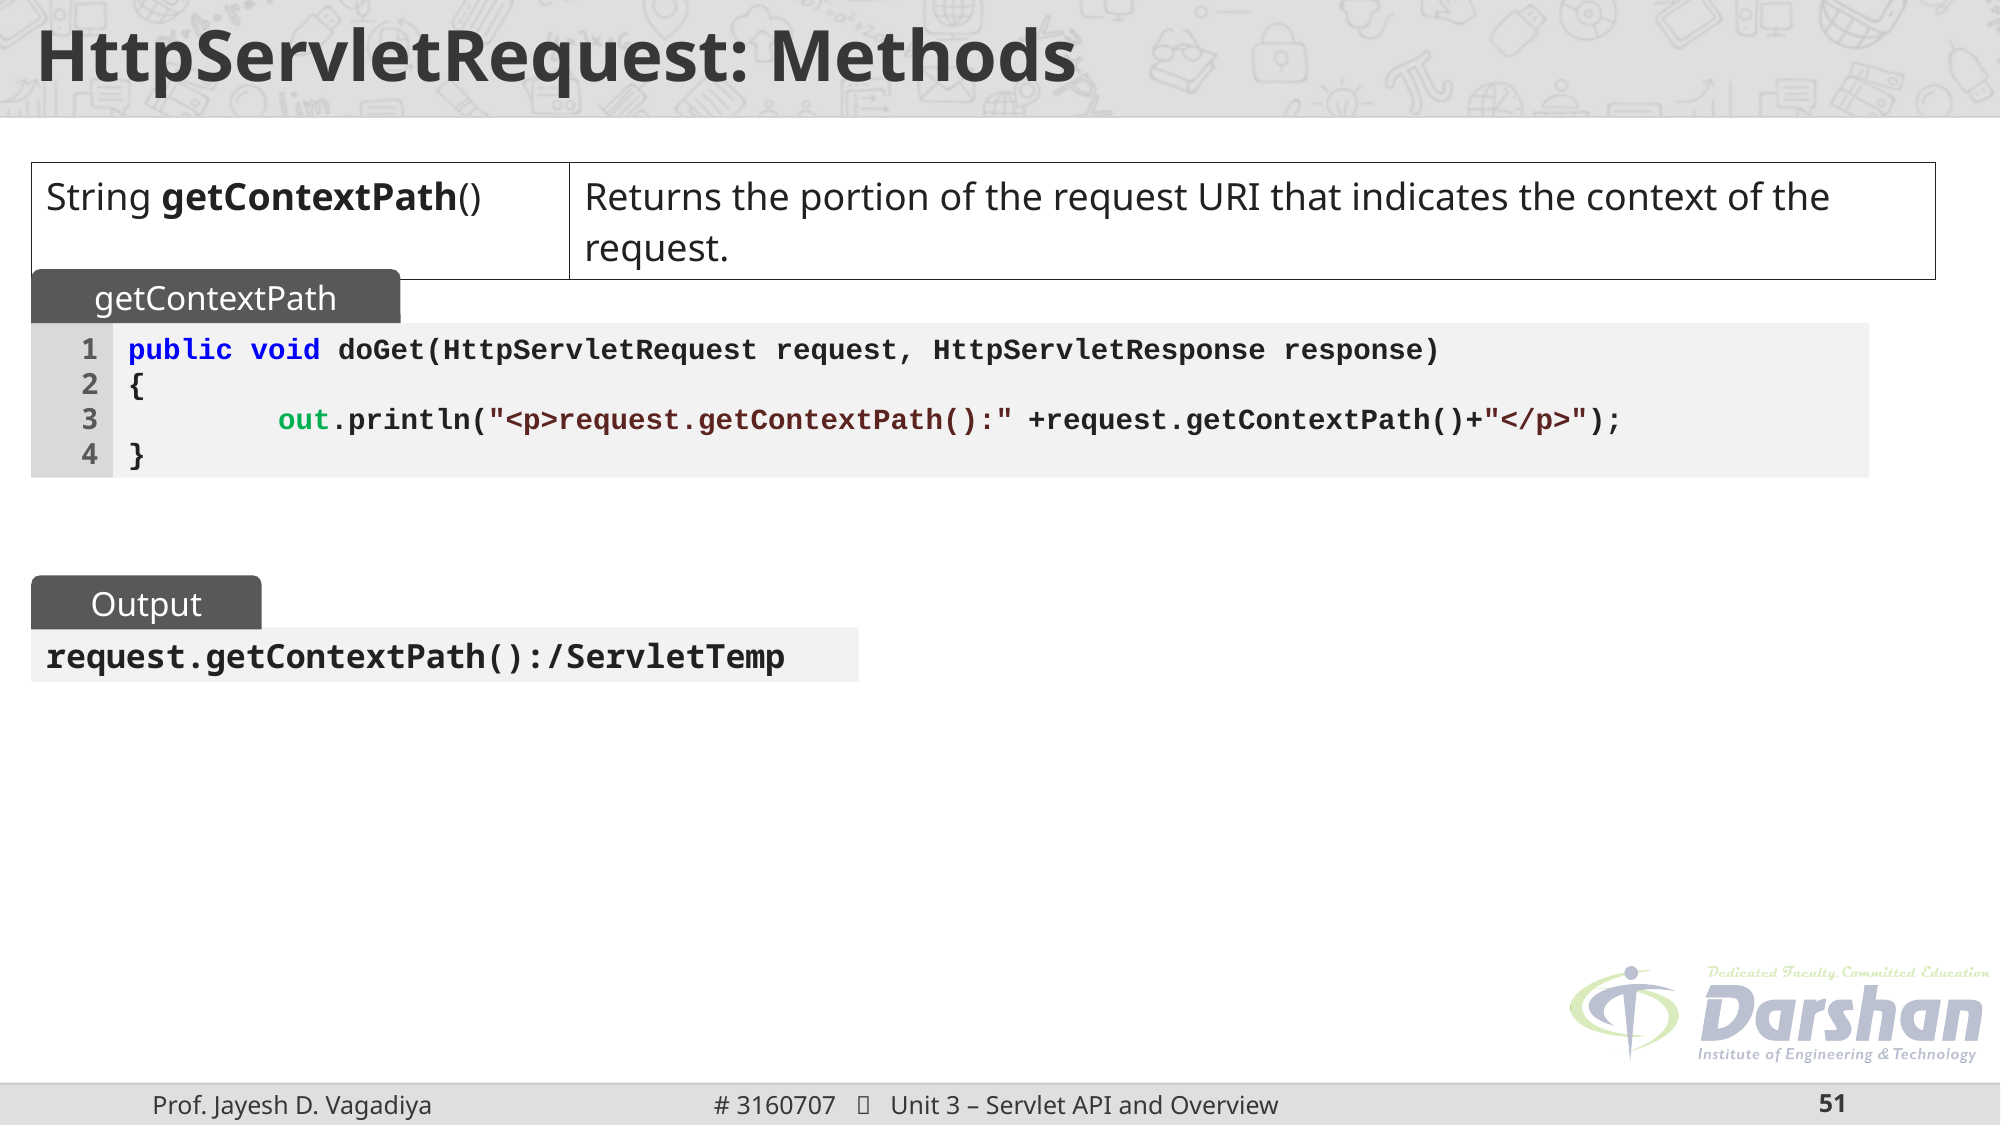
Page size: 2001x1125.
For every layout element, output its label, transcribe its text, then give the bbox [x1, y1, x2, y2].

text_box 1 2 3 4 [31, 325, 114, 478]
text_box Output [30, 574, 263, 631]
text_box public void doGet(HttpServletRequest request, HttpServletResponse response) { out.println("<p>request.getContextPath():" +request.getContextPath()+"</p>"); } [114, 323, 1870, 478]
text_box 1 2 3 4 5 6 7 8 9 10 11 12 13 14 15 16 17 18 19 20 21 22 23 [1570, 966, 1990, 1063]
text_box getContextPath [30, 268, 402, 325]
text_box request.getContextPath():/ServletTemp [31, 627, 859, 682]
title HttpServletRequest: Methods [0, 0, 2000, 117]
table_header Returns the portion of the request URI that indicates the context of the request. [570, 163, 1935, 279]
table_header String getContextPath() [32, 163, 569, 279]
